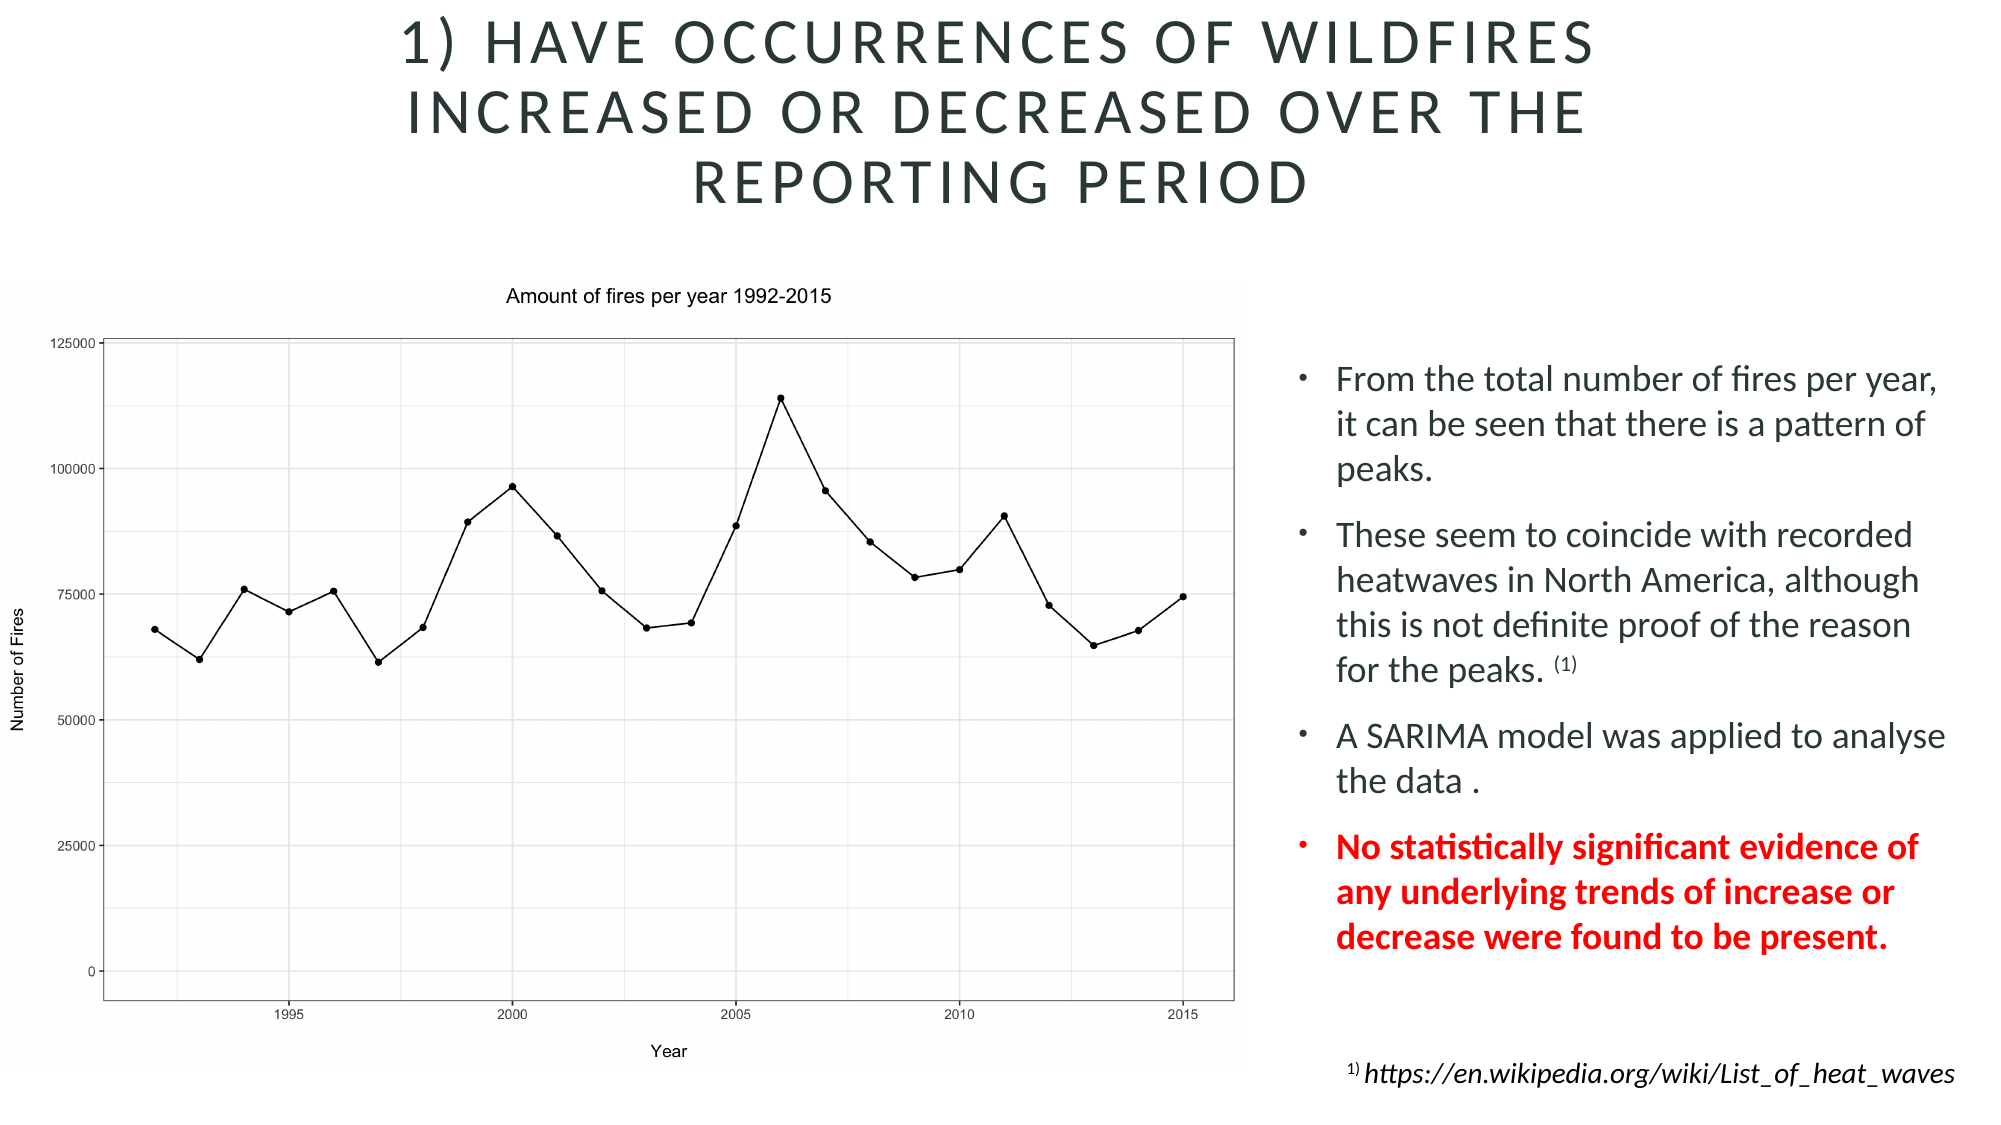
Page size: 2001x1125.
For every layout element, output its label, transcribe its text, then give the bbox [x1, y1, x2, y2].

title 1) Have occurrences of wildfires increased or decreased over the reporting period [221, 0, 1779, 225]
list From the total number of fires per year, it can be seen that there is a pattern of peaks. These seem to coincide with recorded heatwaves in North America, although this is not definite proof of the reason for the peaks. (1) A SARIMA model was applied to analyse the data . No statistically significant evidence of any underlying trends of increase or decrease were found to be present. [1283, 346, 1971, 1062]
text_box 1) https://en.wikipedia.org/wiki/List_of_heat_waves [1331, 1046, 1979, 1097]
picture [2, 279, 1243, 1069]
